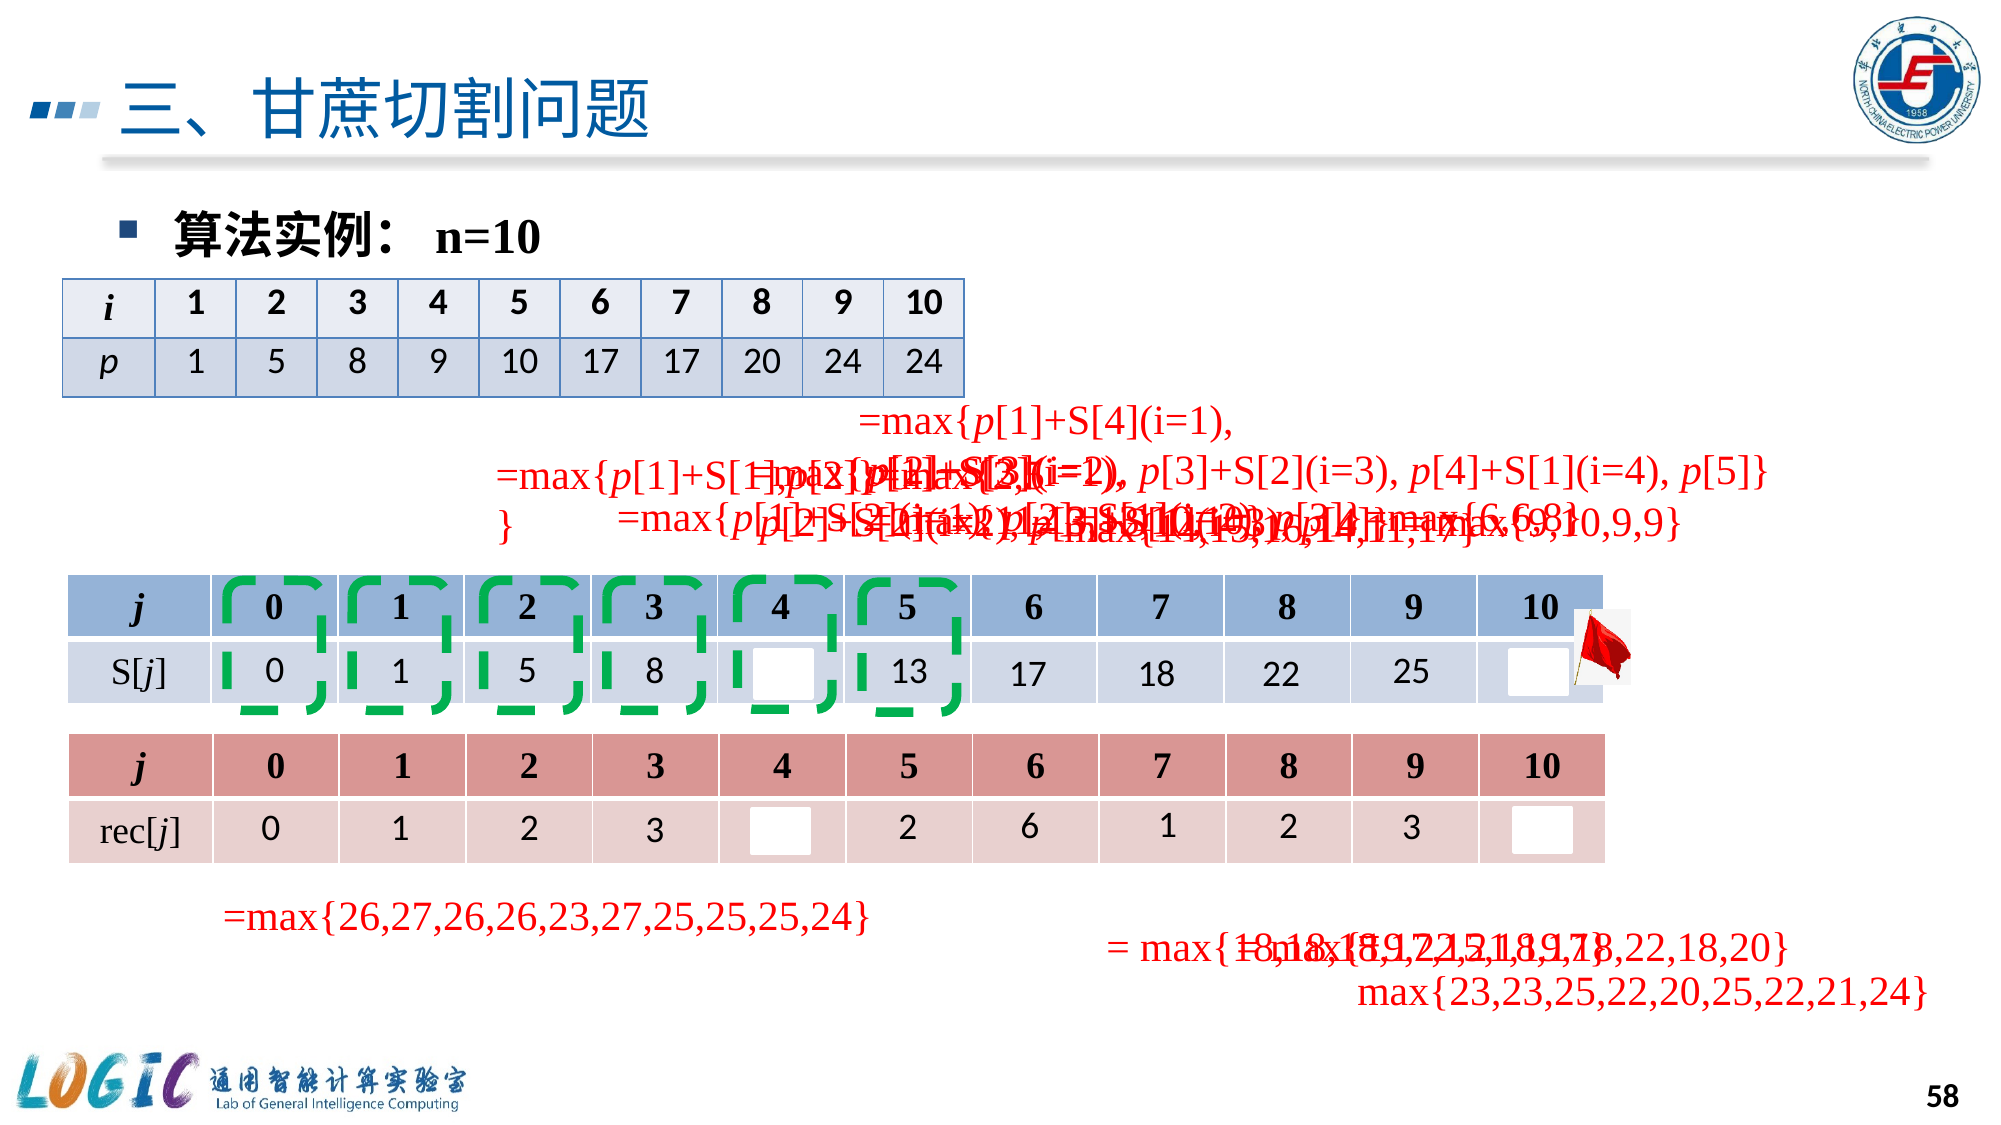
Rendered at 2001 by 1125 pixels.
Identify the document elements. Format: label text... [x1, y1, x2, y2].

table_cell 8 [318, 339, 397, 396]
table_cell [322, 642, 337, 703]
text_box 6 [1005, 793, 1084, 854]
table_header 5 [845, 575, 970, 636]
table_header 2 [465, 575, 590, 636]
table_header 9 [803, 280, 883, 337]
table_cell 5 [237, 339, 316, 396]
table_cell [593, 801, 718, 863]
text_box [350, 578, 449, 713]
table_header 4 [399, 280, 478, 337]
text_box 1 [375, 795, 424, 856]
picture [0, 1034, 479, 1123]
table_header 1 [156, 280, 235, 337]
text_box [481, 578, 581, 713]
table_cell [1351, 642, 1476, 703]
text_box 2 [1264, 793, 1343, 854]
table_header 8 [1225, 575, 1350, 636]
table_header 3 [592, 575, 717, 636]
text_box [753, 648, 814, 700]
text_box [224, 578, 324, 713]
table_cell p [63, 339, 154, 396]
table_cell 24 [803, 339, 883, 396]
table_header 4 [720, 734, 845, 796]
table_header 6 [973, 734, 1098, 796]
table_header 7 [1098, 575, 1223, 636]
table_cell [847, 801, 972, 863]
table_cell 17 [642, 339, 721, 396]
text_box 1 [1143, 792, 1222, 853]
text_box 8 [630, 639, 678, 699]
table_cell [702, 642, 717, 703]
text_box [1508, 648, 1569, 696]
table_cell [1480, 801, 1605, 863]
table_header 5 [480, 280, 559, 337]
table_cell rec[j] [69, 801, 212, 863]
table_header 10 [1480, 734, 1605, 796]
title 三、甘蔗切割问题 [102, 66, 1756, 173]
table_header 8 [723, 280, 802, 337]
table_header 3 [593, 734, 718, 796]
table_header 0 [214, 734, 338, 796]
table_cell [447, 642, 463, 703]
table_cell [1353, 801, 1478, 863]
table_cell 17 [561, 339, 640, 396]
table_header i [63, 280, 154, 337]
table_cell [465, 642, 485, 703]
table_cell S[j] [68, 642, 210, 703]
list 算法实例：n=10 [102, 196, 1922, 976]
table_cell [592, 642, 608, 703]
table_header 2 [467, 734, 592, 796]
text_box 5 [503, 637, 551, 698]
table_header 10 [884, 280, 963, 337]
text_box 2 [883, 794, 962, 855]
picture [1573, 609, 1632, 685]
table_cell [212, 642, 228, 703]
table_cell [1227, 801, 1351, 863]
text_box 22 [1247, 641, 1326, 701]
slide_number 58 [1866, 1063, 1975, 1124]
table_cell [467, 801, 592, 863]
table_cell [1100, 801, 1225, 863]
table_header j [69, 734, 212, 796]
text_box 17 [994, 641, 1073, 701]
text_box [1512, 806, 1573, 854]
text_box 3 [1387, 794, 1466, 855]
table_header 0 [212, 575, 337, 636]
table_header 8 [1227, 734, 1351, 796]
table_header 7 [642, 280, 721, 337]
table_header 5 [847, 734, 972, 796]
table_header 1 [339, 575, 463, 636]
table_cell 10 [480, 339, 559, 396]
picture [1835, 3, 2001, 161]
table_header 10 [1478, 575, 1603, 636]
text_box 1 [375, 639, 424, 699]
table_cell [718, 642, 740, 703]
table_header 2 [237, 280, 316, 337]
table_cell [832, 642, 843, 703]
text_box [750, 807, 811, 855]
text_box [859, 580, 959, 715]
table_header j [68, 575, 210, 636]
text_box 2 [505, 795, 553, 856]
table_cell [845, 642, 863, 703]
table_cell 1 [156, 339, 235, 396]
table_cell [720, 801, 845, 863]
text_box [604, 578, 704, 713]
text_box 13 [875, 639, 954, 699]
table_header 4 [718, 575, 843, 636]
text_box 3 [630, 797, 678, 857]
table_cell [957, 642, 970, 703]
table_cell [972, 642, 1096, 703]
table_cell 9 [399, 339, 478, 396]
table_cell 20 [723, 339, 802, 396]
table_header 9 [1351, 575, 1476, 636]
table_header 9 [1353, 734, 1478, 796]
table_cell [579, 642, 590, 703]
table_cell [339, 642, 354, 703]
table_cell [973, 801, 1098, 863]
table_cell 24 [884, 339, 963, 396]
table_header 7 [1100, 734, 1225, 796]
table_cell [1098, 642, 1223, 703]
table_header 1 [340, 734, 465, 796]
table_cell [1478, 642, 1603, 703]
table_header 6 [561, 280, 640, 337]
text_box [735, 577, 835, 712]
table_cell [214, 801, 338, 863]
table_cell [1225, 642, 1350, 703]
table_header 3 [318, 280, 397, 337]
table_cell [340, 801, 465, 863]
table_header 6 [972, 575, 1096, 636]
text_box 18 [1122, 641, 1201, 701]
text_box 0 [246, 795, 294, 856]
text_box 25 [1377, 639, 1456, 699]
